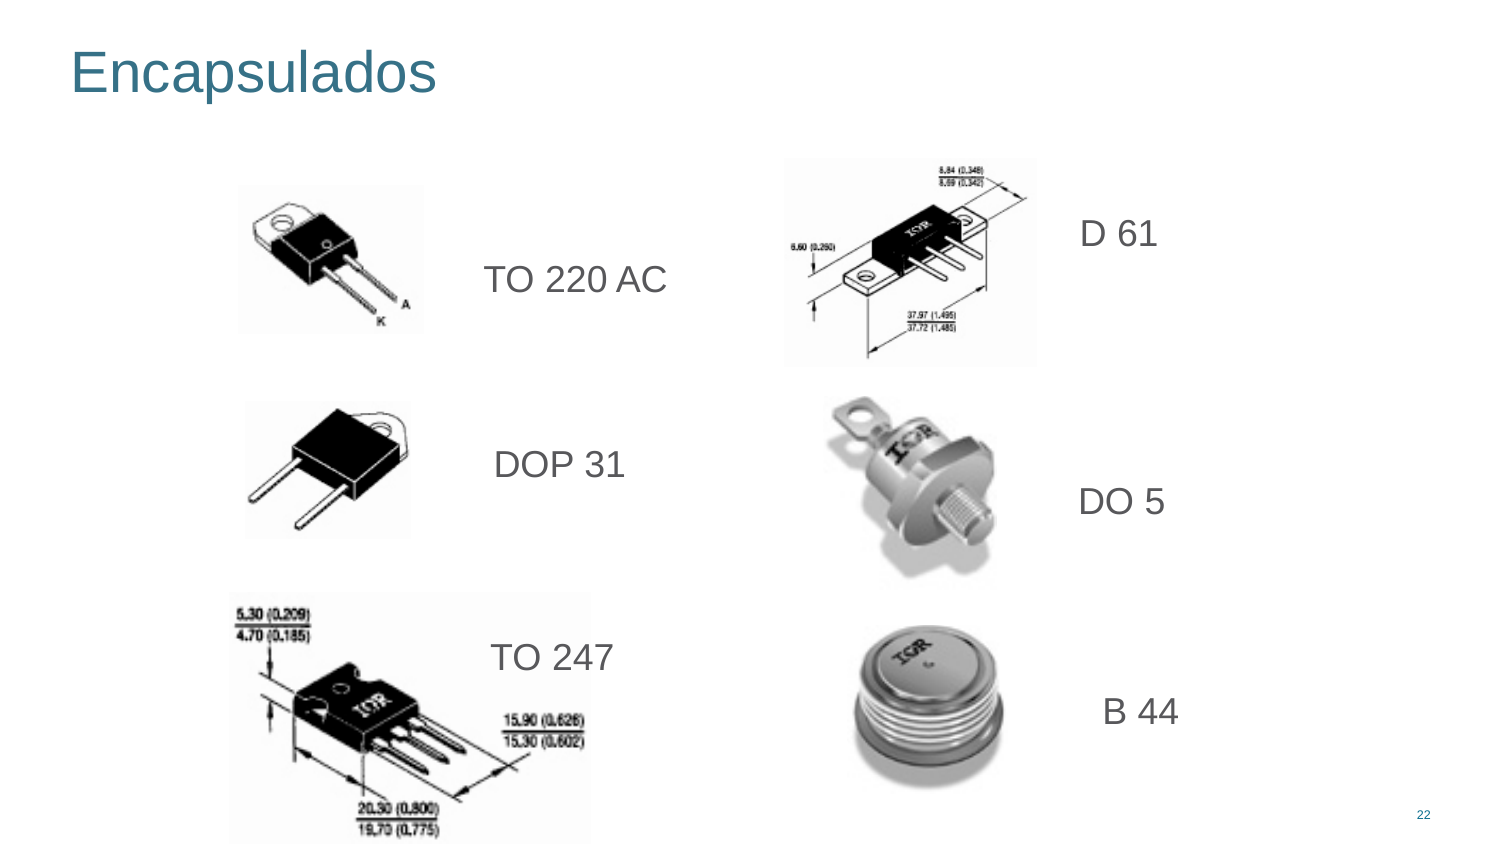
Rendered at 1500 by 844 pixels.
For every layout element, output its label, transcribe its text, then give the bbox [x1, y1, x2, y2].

text_box TO 220 AC [468, 247, 694, 307]
text_box DO 5 [1063, 469, 1189, 530]
picture [846, 625, 1008, 795]
picture [245, 401, 411, 539]
text_box B 44 [1087, 679, 1204, 740]
picture [823, 396, 998, 590]
picture [228, 592, 591, 844]
picture [1424, 810, 1429, 819]
picture [1417, 810, 1422, 819]
text_box TO 247 [595, 625, 681, 686]
picture [237, 185, 424, 334]
text_box D 61 [1064, 201, 1189, 262]
text_box DOP 31 [478, 432, 678, 493]
picture [783, 158, 1037, 367]
text_box Encapsulados [37, 33, 1407, 154]
